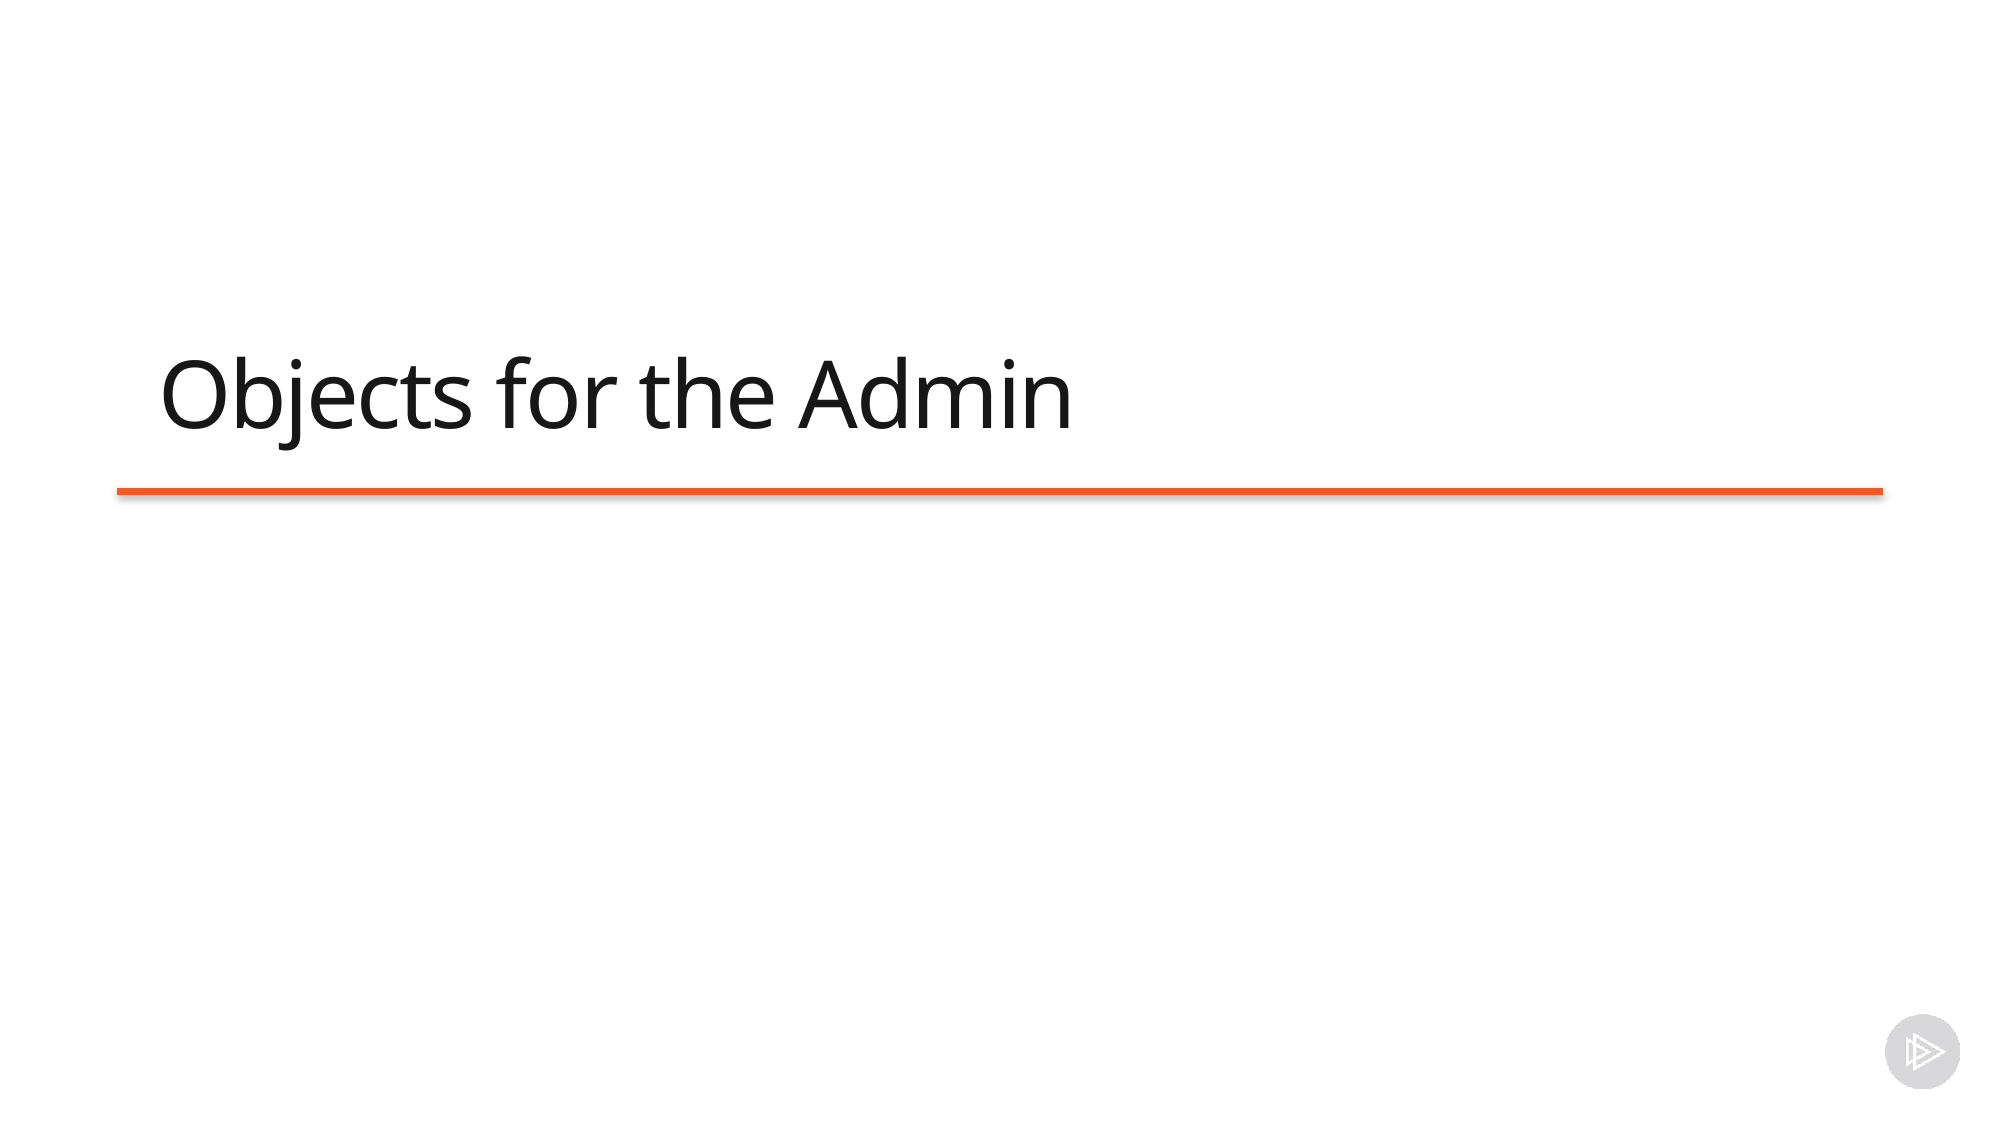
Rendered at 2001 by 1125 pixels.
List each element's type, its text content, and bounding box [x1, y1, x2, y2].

title Objects for the Admin [158, 64, 1884, 456]
